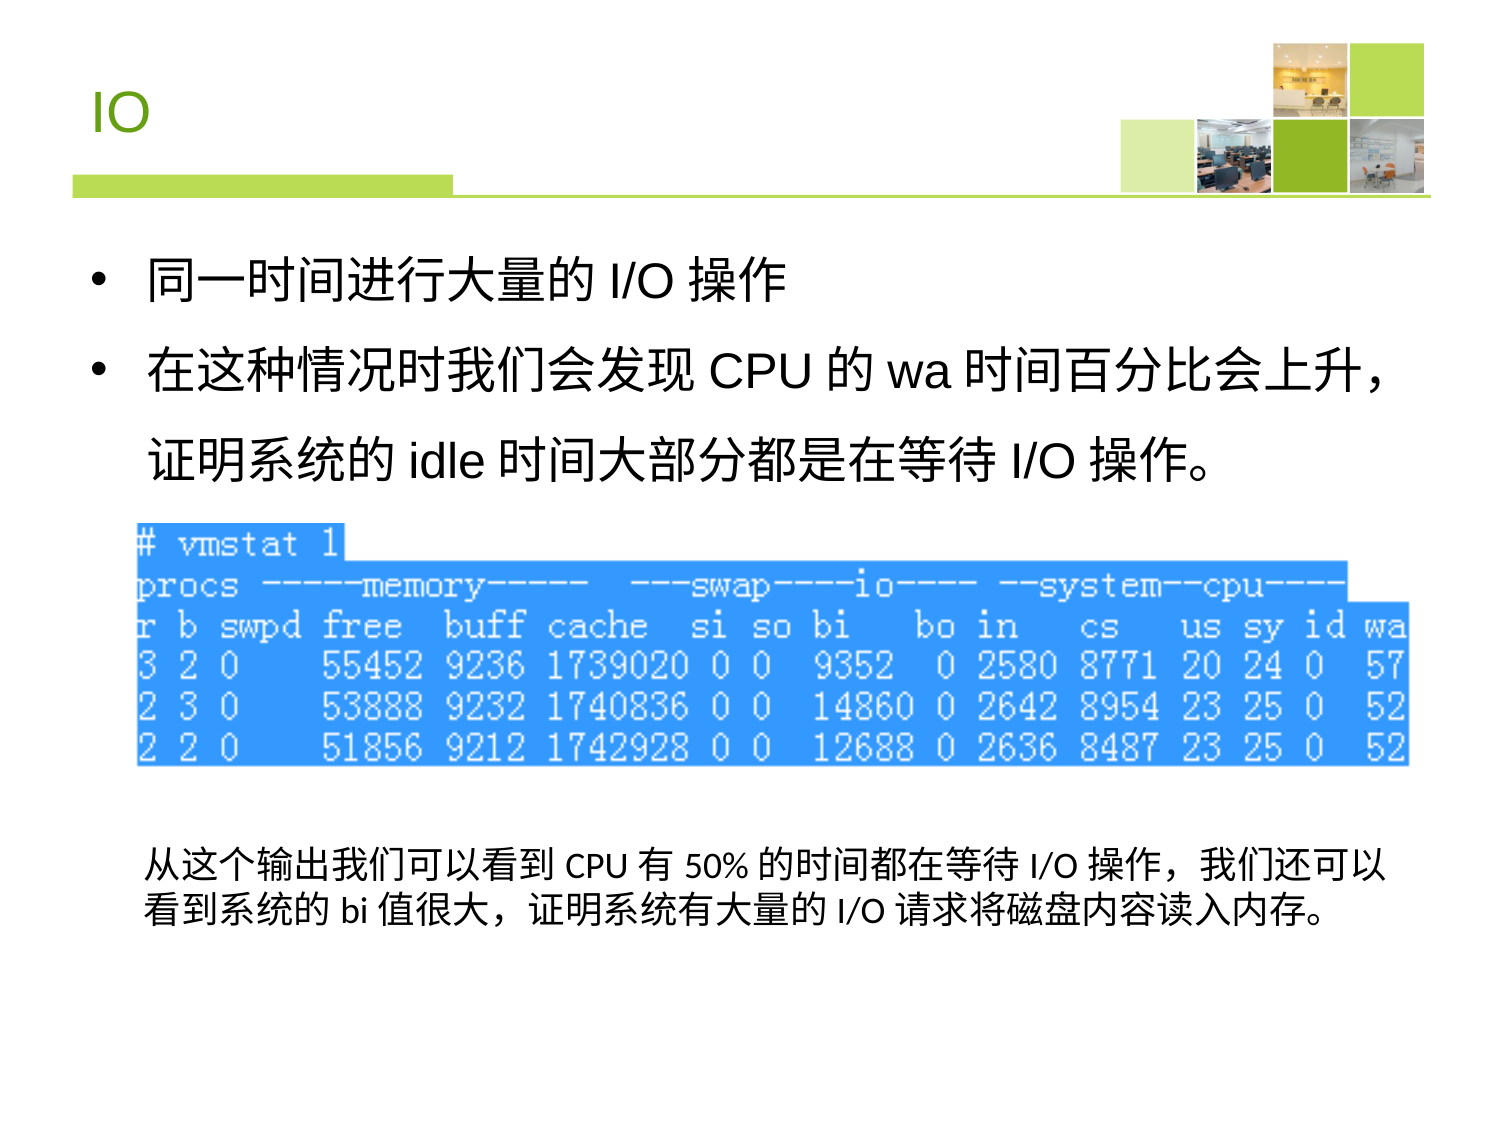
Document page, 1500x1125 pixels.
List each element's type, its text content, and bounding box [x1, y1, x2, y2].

picture [133, 523, 1416, 772]
title IO [75, 43, 1425, 175]
picture [1349, 175, 1424, 193]
text_box 从这个输出我们可以看到CPU有50%的时间都在等待I/O操作，我们还可以看到系统的bi值很大，证明系统有大量的I/O请求将磁盘内容读入内存。 [129, 834, 1411, 939]
list 同一时间进行大量的I/O操作 在这种情况时我们会发现CPU的wa时间百分比会上升，证明系统的idle时间大部分都是在等待I/O操作。 [75, 210, 1425, 587]
picture [1197, 175, 1271, 193]
